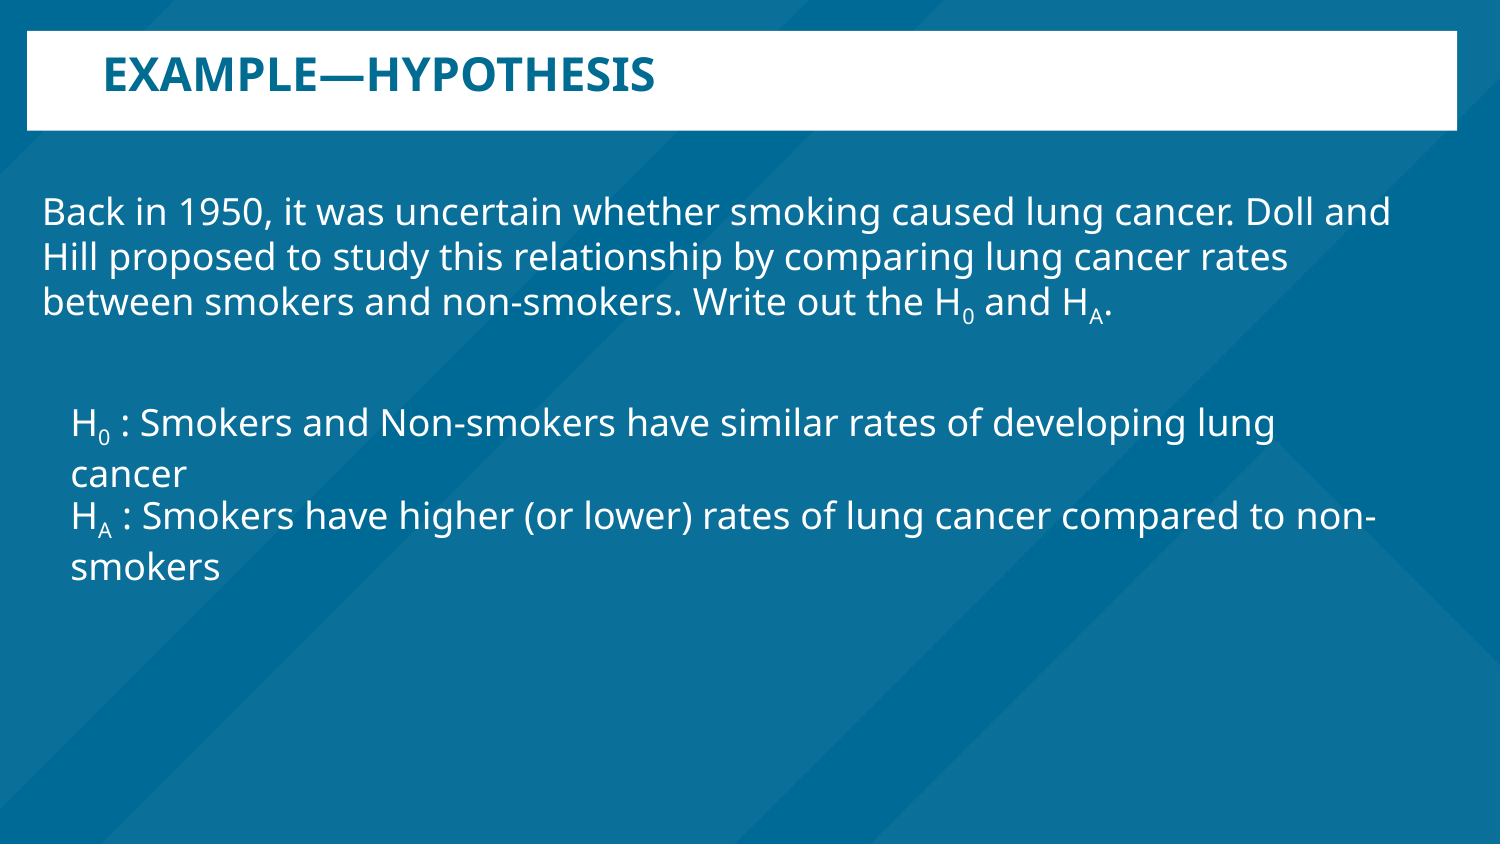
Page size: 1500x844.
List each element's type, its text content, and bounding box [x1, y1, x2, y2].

text_box HA : Smokers have higher (or lower) rates of lung cancer compared to non-smokers [55, 484, 1407, 596]
text_box Back in 1950, it was uncertain whether smoking caused lung cancer. Doll and Hill proposed to study this relationship by comparing lung cancer rates between smokers and non-smokers. Write out the H0 and HA. [27, 180, 1449, 337]
text_box H0 : Smokers and Non-smokers have similar rates of developing lung cancer [55, 391, 1390, 484]
title Example—hypothesis [27, 30, 1458, 131]
